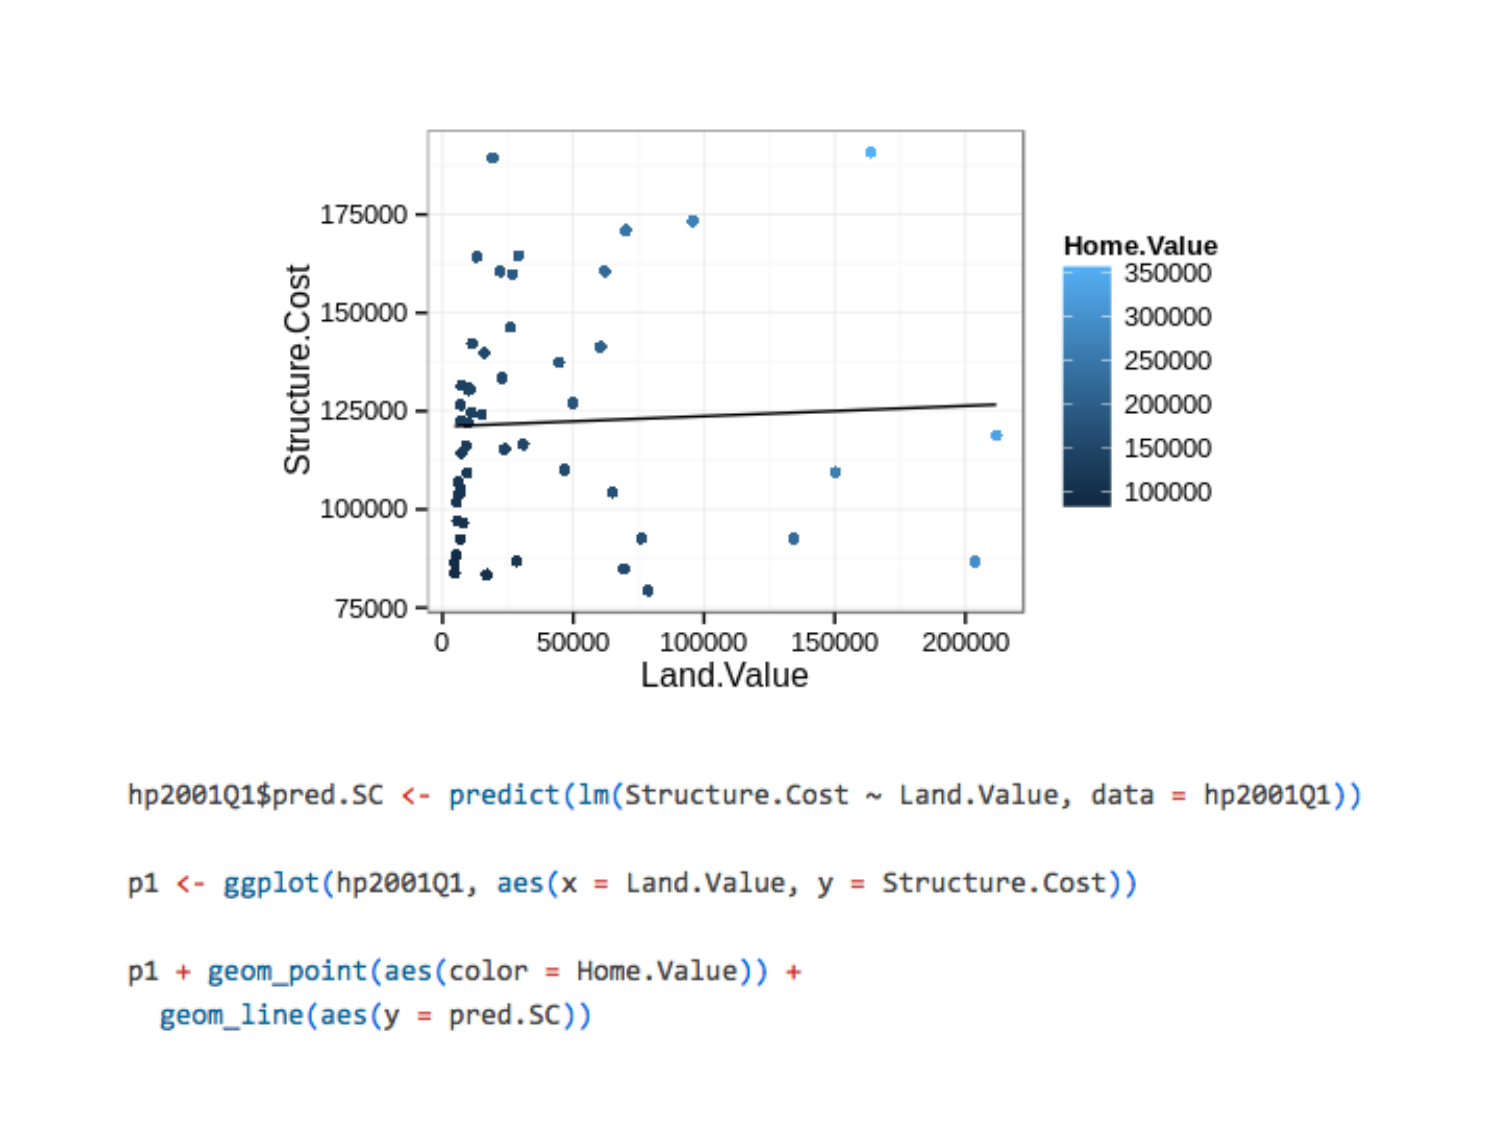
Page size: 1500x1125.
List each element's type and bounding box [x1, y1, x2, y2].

picture [114, 767, 1380, 1052]
picture [263, 99, 1236, 704]
